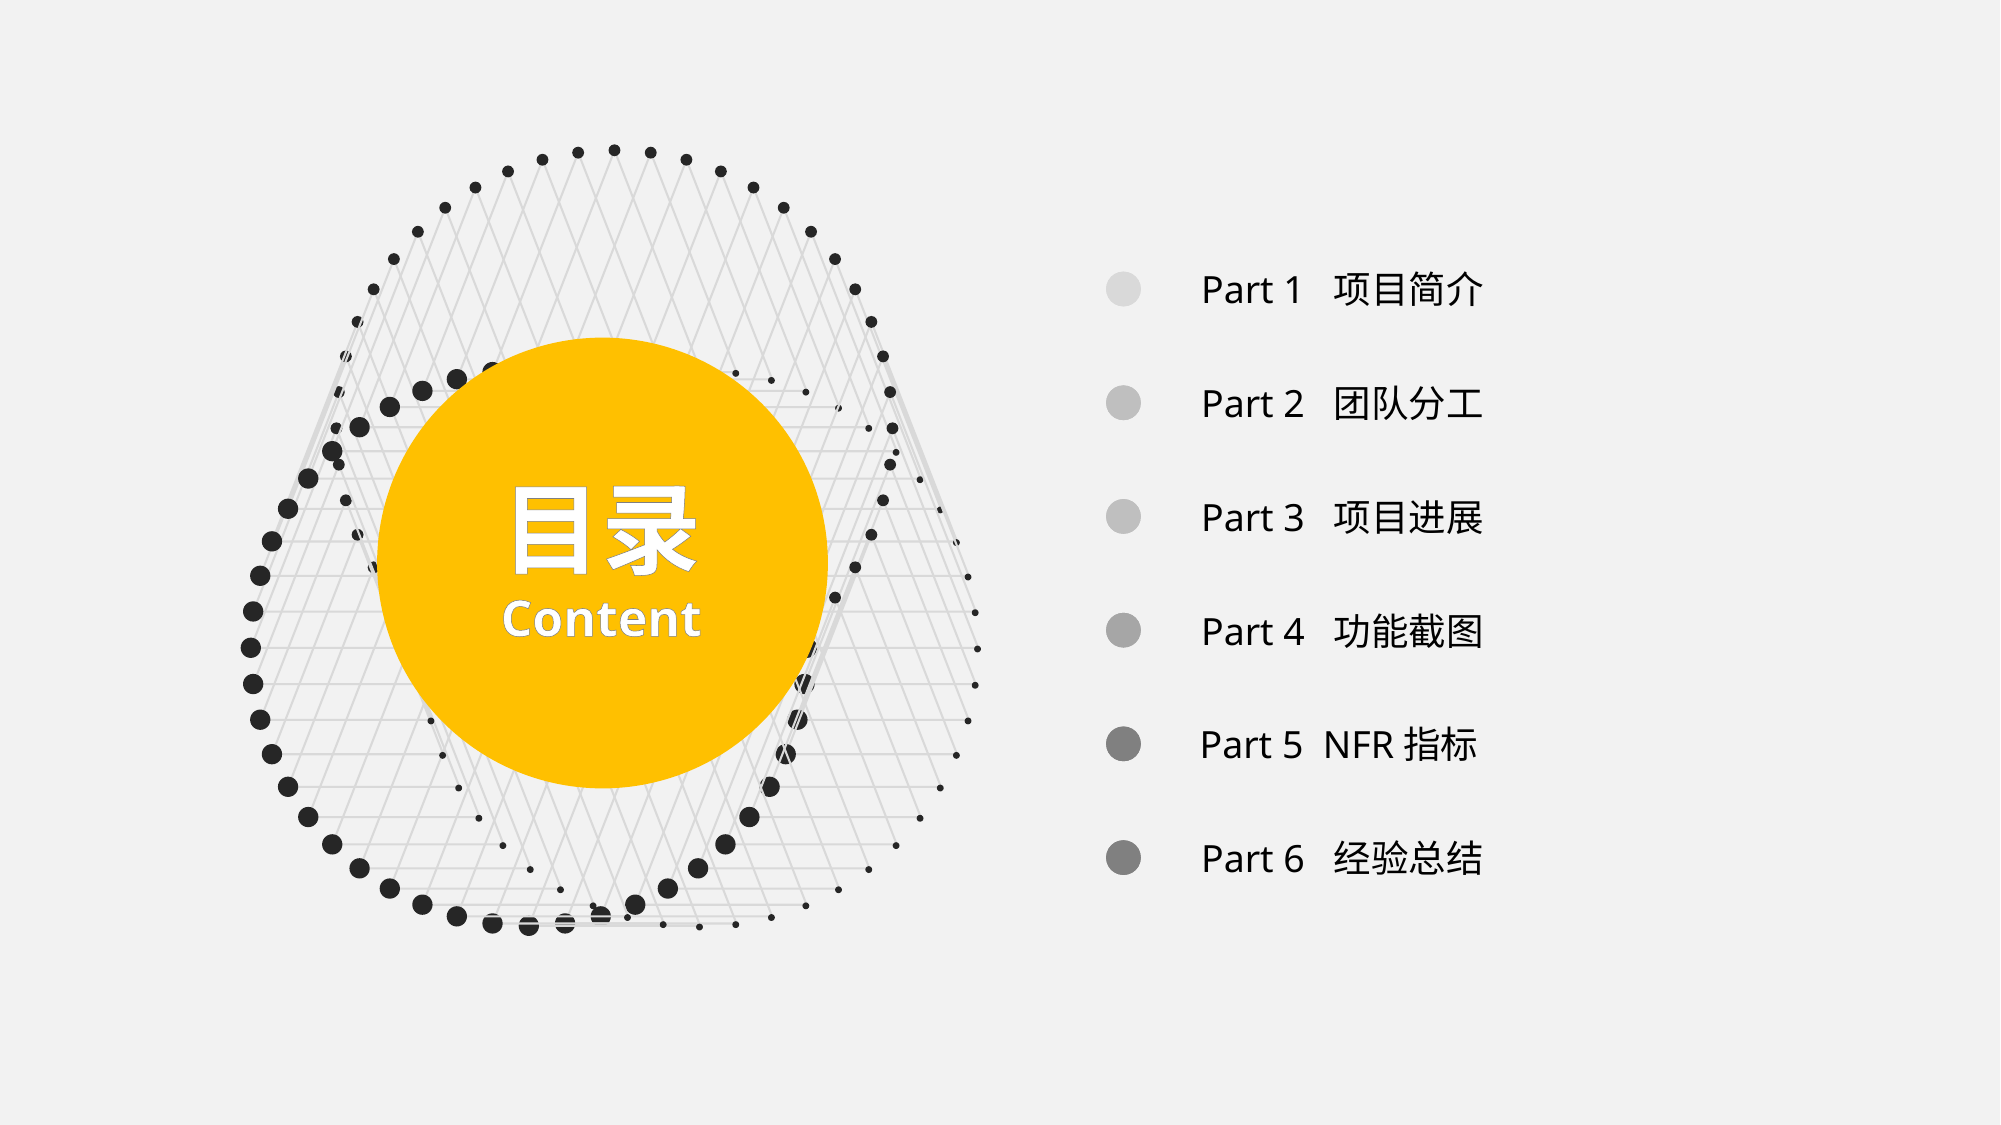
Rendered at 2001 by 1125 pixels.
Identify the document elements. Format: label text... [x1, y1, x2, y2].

text_box Part 5 NFR指标 [1184, 714, 1494, 774]
list 目录 Content [475, 458, 728, 680]
text_box Part 1 项目简介 [1186, 258, 1499, 319]
text_box Part 2 团队分工 [1186, 372, 1499, 433]
text_box Part 3 项目进展 [1186, 486, 1499, 547]
text_box [1105, 839, 1142, 877]
text_box Part 6 经验总结 [1186, 827, 1499, 888]
text_box [1105, 725, 1142, 763]
text_box [1105, 270, 1142, 308]
text_box [1105, 611, 1142, 649]
text_box [1105, 384, 1142, 422]
text_box [1105, 498, 1142, 535]
text_box Part 4 功能截图 [1186, 600, 1499, 660]
